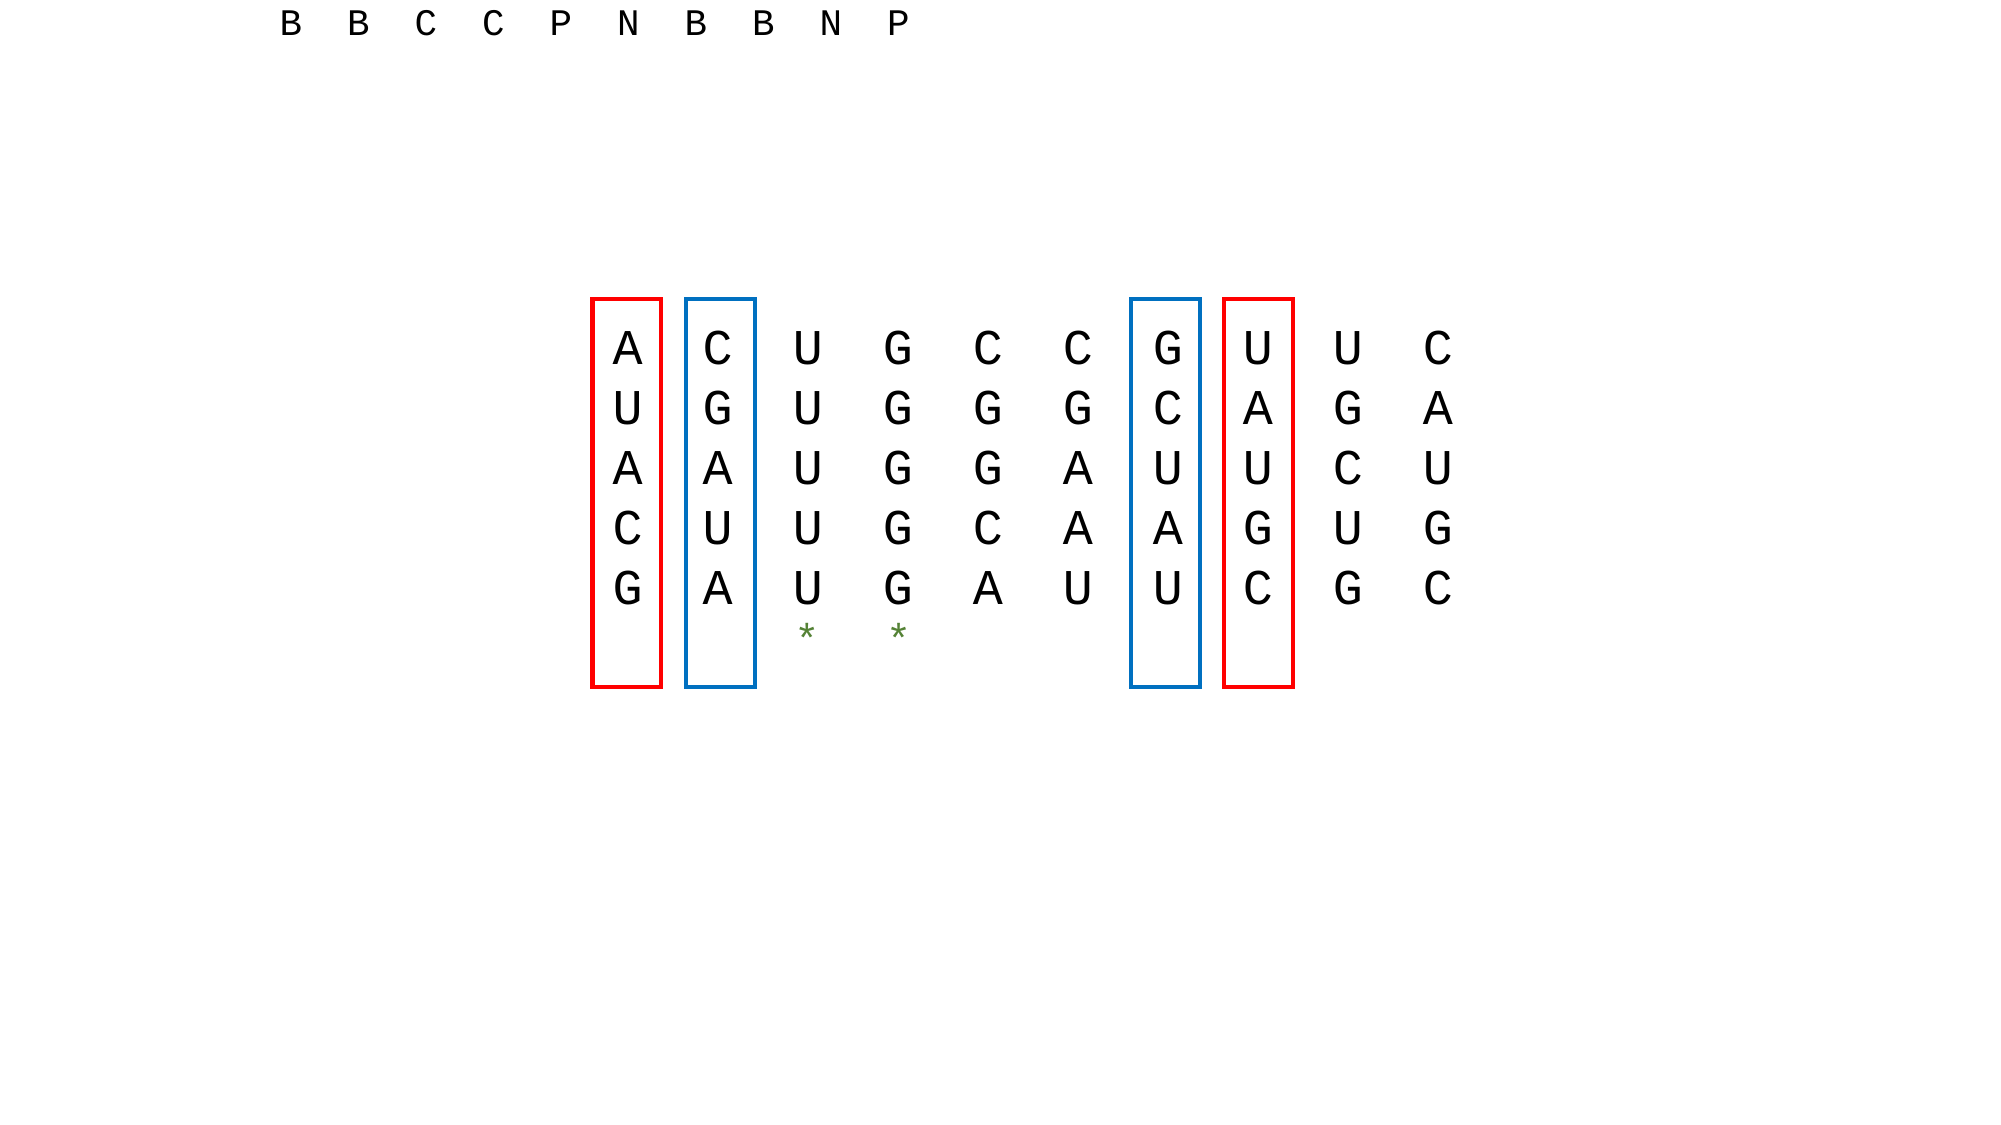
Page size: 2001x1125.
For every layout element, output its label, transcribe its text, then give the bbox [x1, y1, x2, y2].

text_box [591, 298, 662, 688]
text_box [1130, 298, 1201, 688]
text_box [1223, 298, 1294, 688]
text_box * [871, 604, 926, 670]
text_box A C U G C C G U U C U G U G G G C A G A A A U G G A U U C U C U U G C A A G U G G A U G A U U C G C [597, 186, 1599, 682]
text_box [685, 298, 756, 688]
text_box B B C C P N B B N P [264, 0, 925, 51]
text_box * [779, 604, 835, 670]
